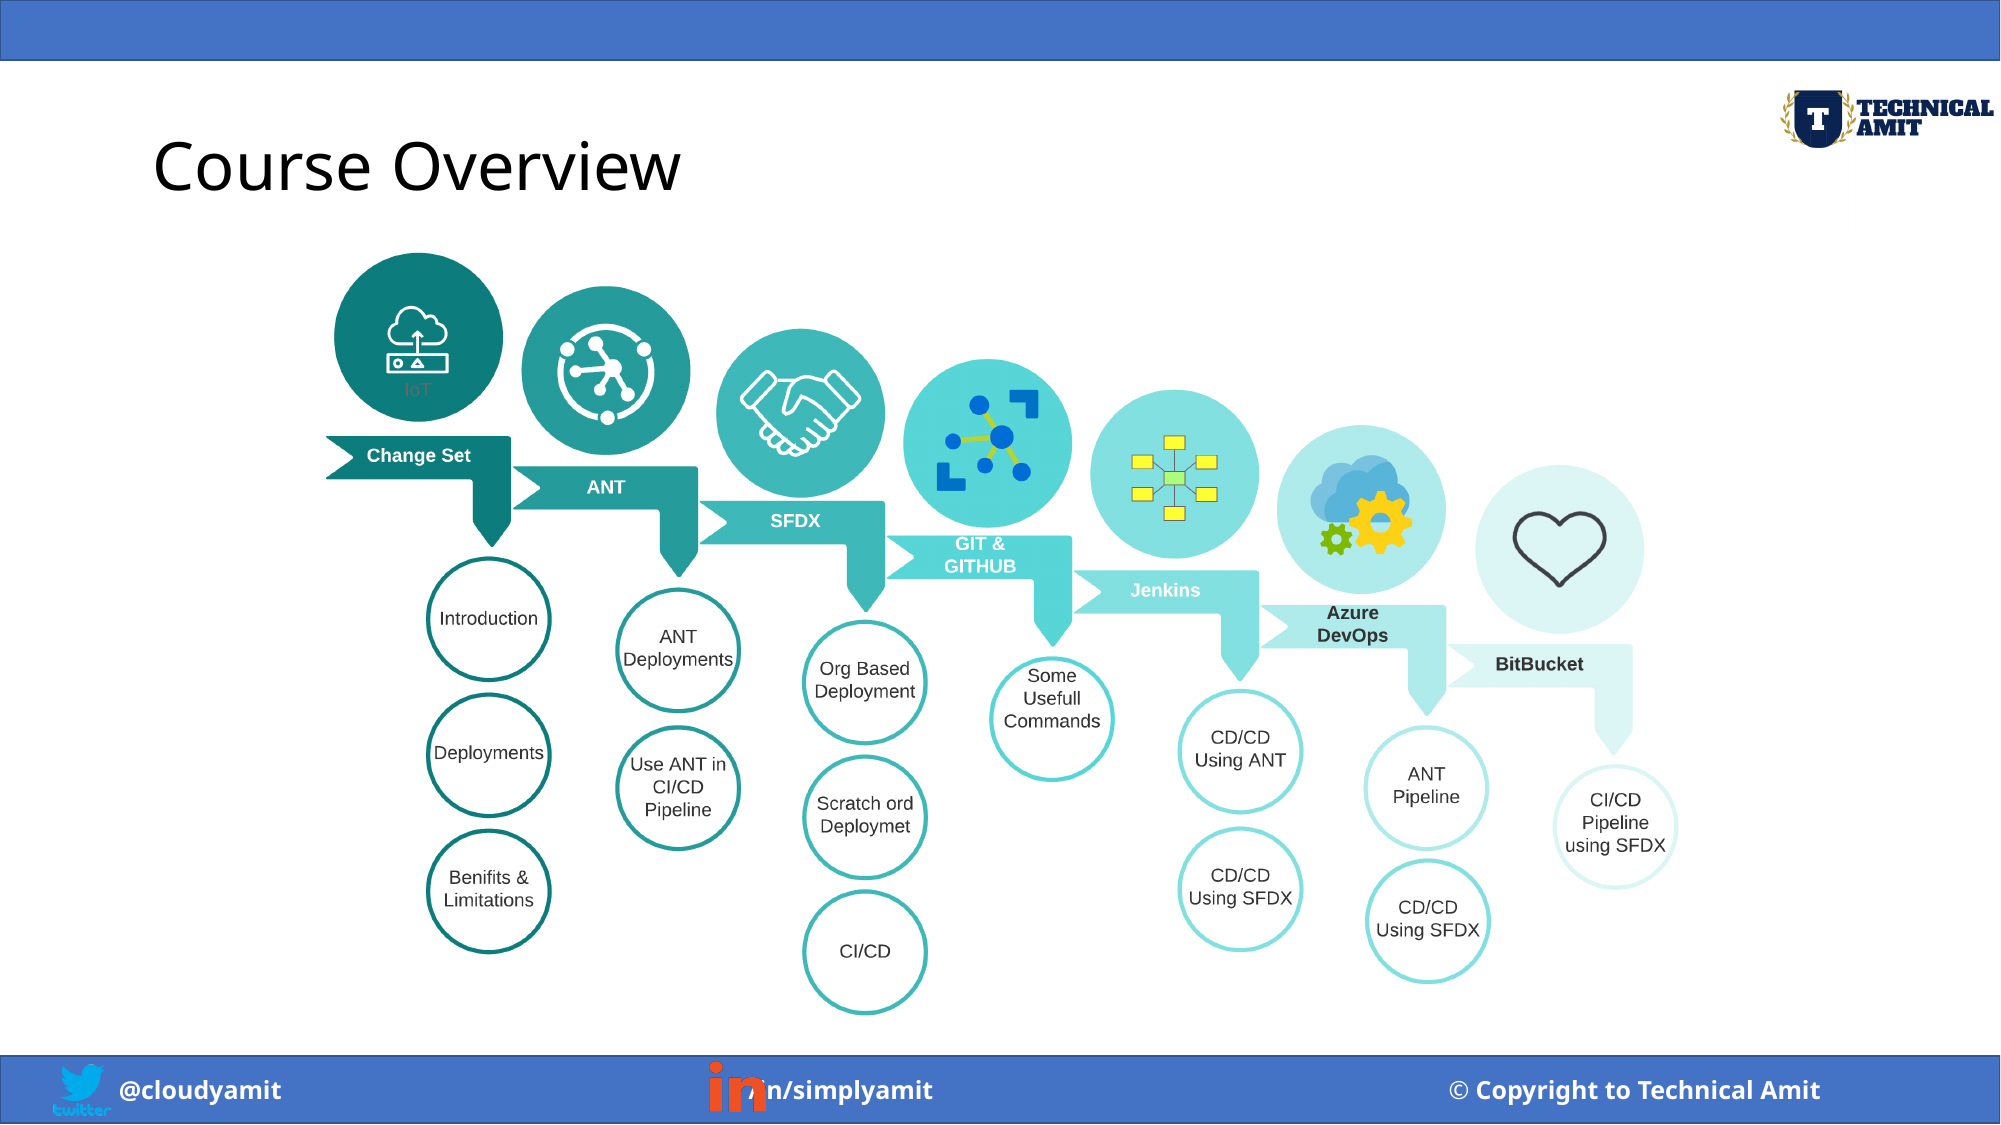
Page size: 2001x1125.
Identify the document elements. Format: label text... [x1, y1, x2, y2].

picture [290, 219, 1710, 1047]
picture [1863, 61, 1997, 234]
title Course Overview [137, 59, 1863, 278]
picture [47, 1061, 117, 1118]
picture [709, 1061, 766, 1112]
